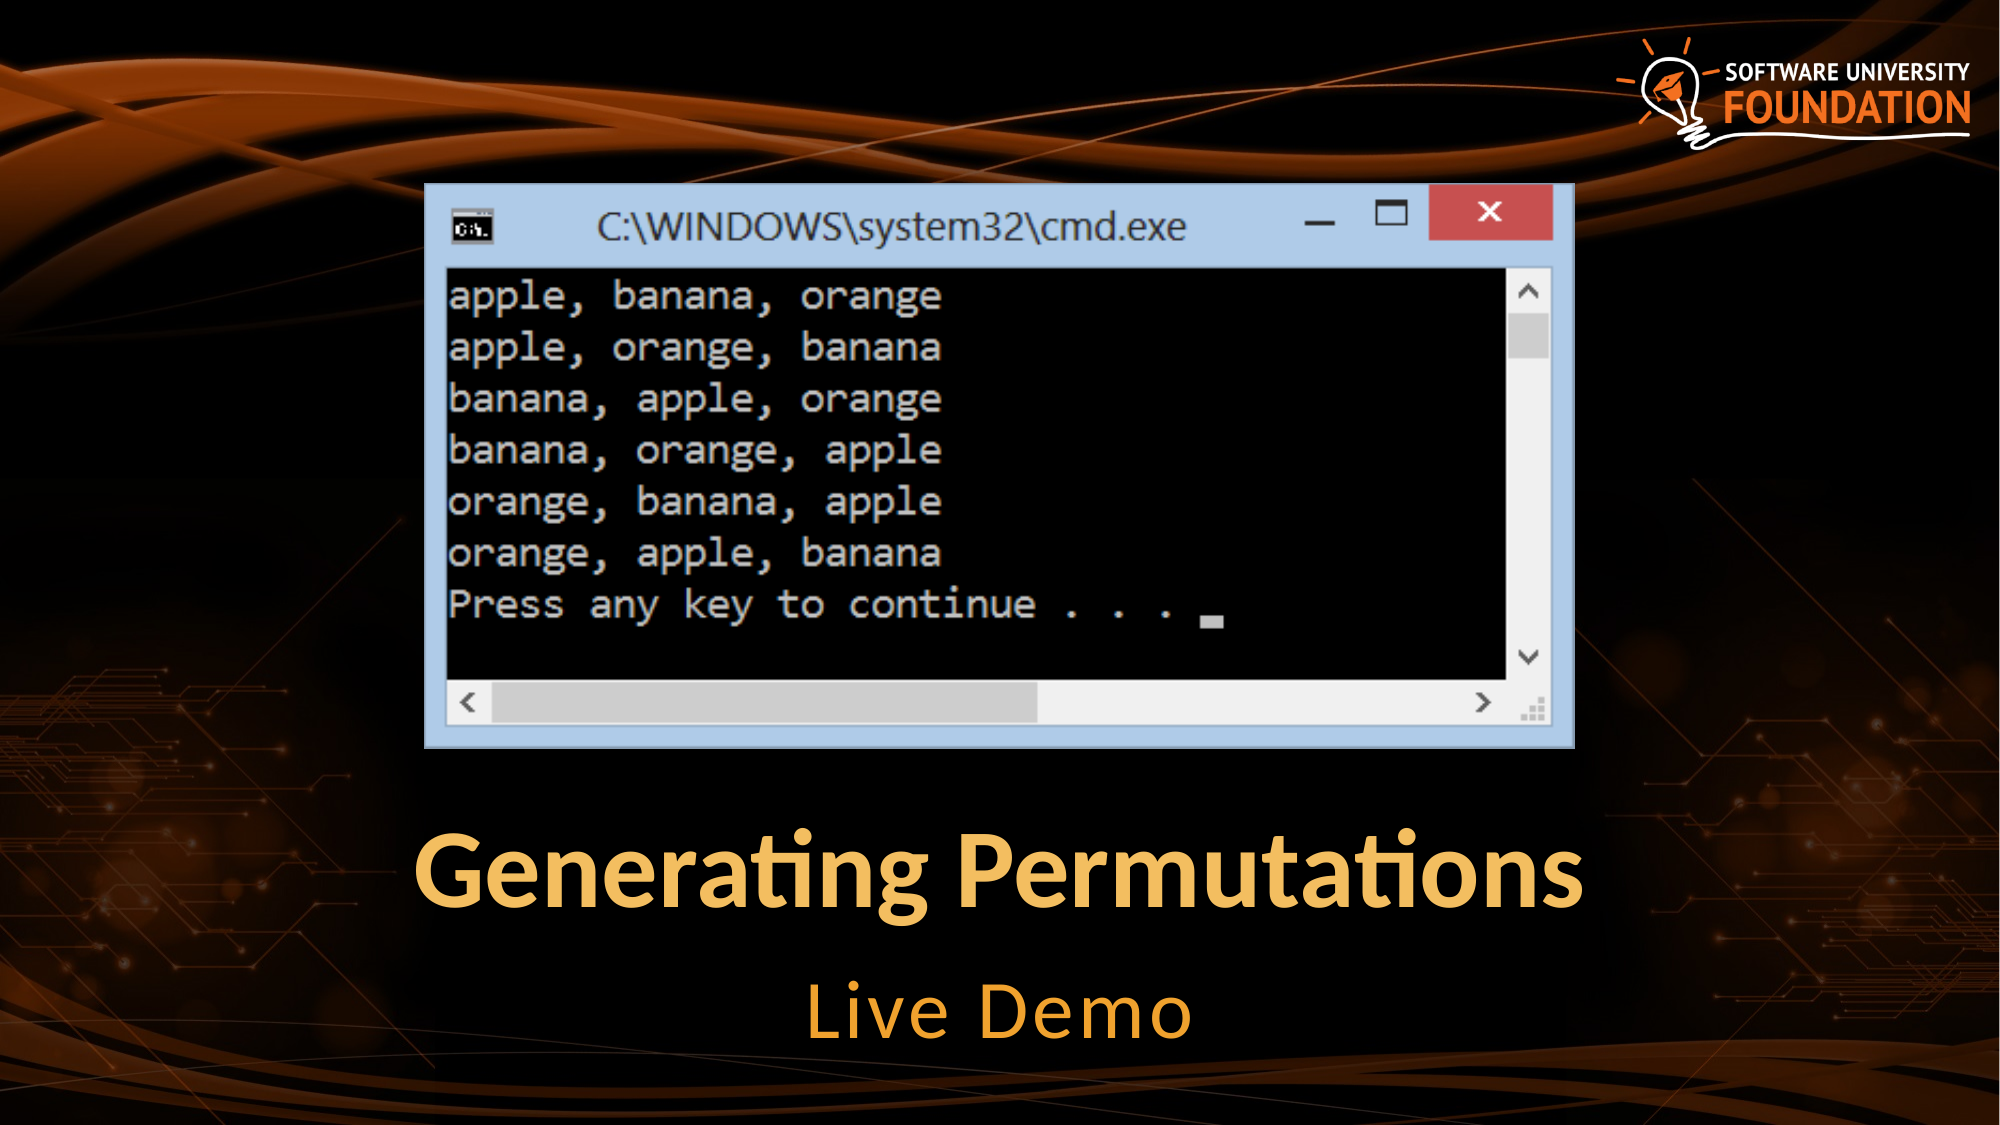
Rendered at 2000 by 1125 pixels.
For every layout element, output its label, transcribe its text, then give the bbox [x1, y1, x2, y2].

subtitle Live Demo [149, 944, 1850, 1062]
title Generating Permutations [149, 803, 1850, 939]
picture [0, 0, 2000, 1125]
